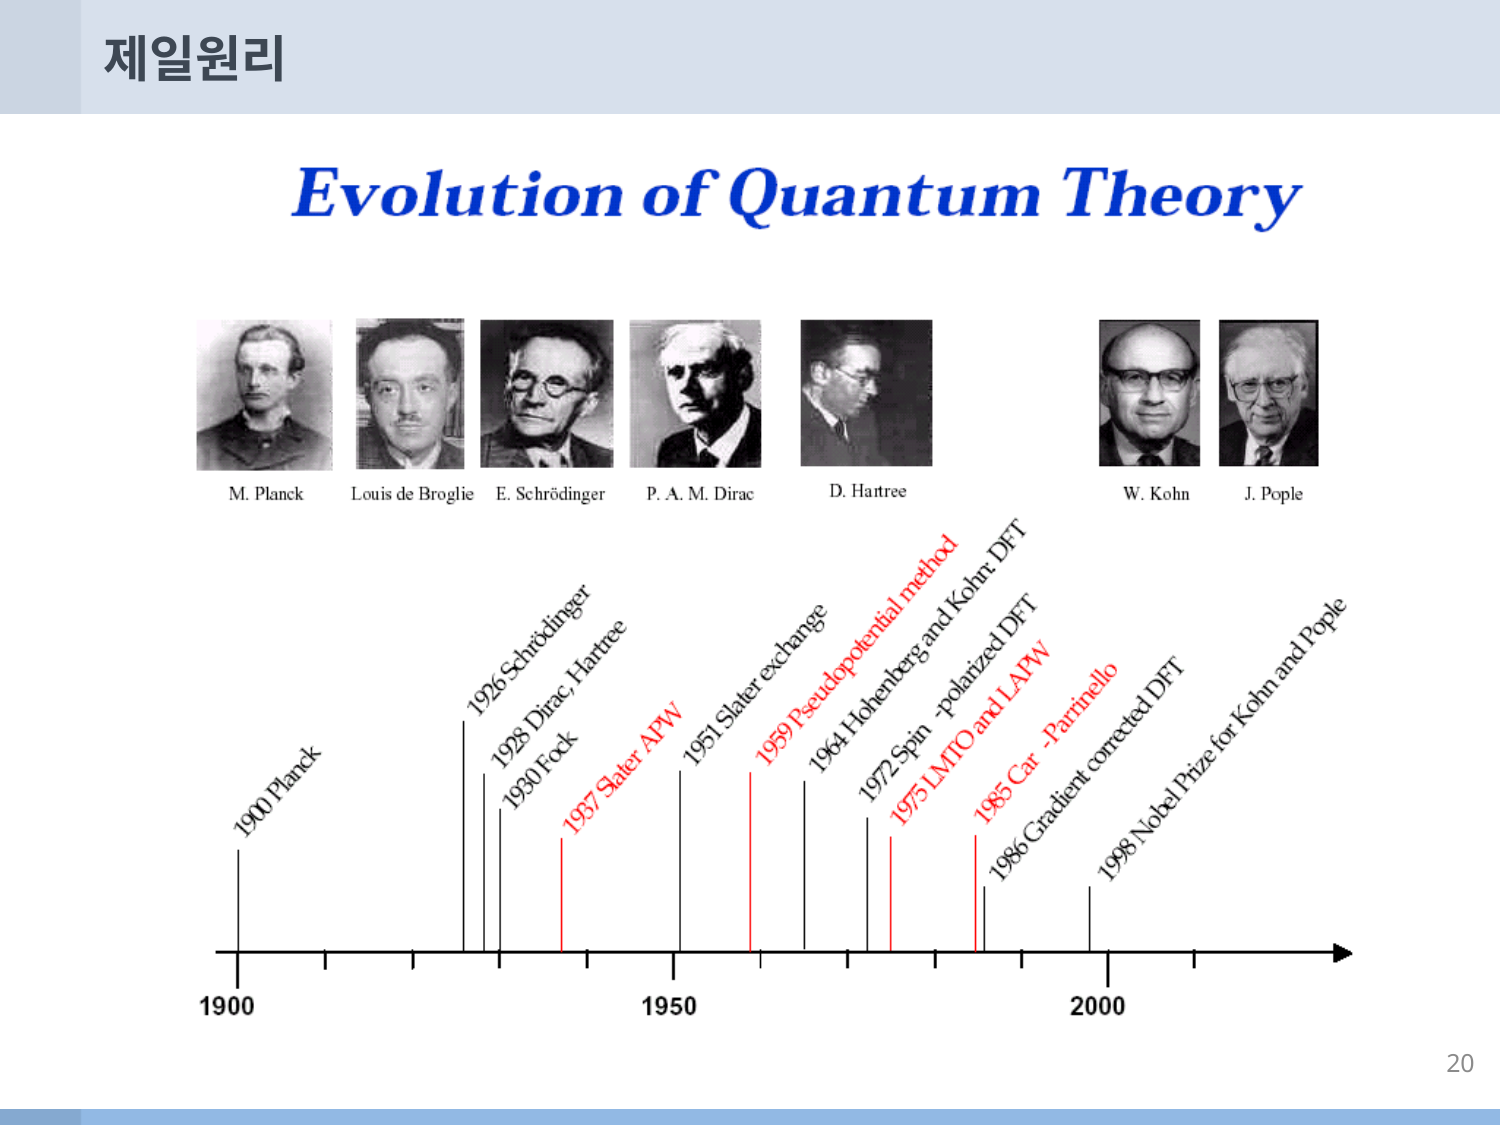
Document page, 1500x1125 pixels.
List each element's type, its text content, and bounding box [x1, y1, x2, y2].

picture [0, 1109, 1500, 1125]
slide_number 20 [1139, 1035, 1490, 1095]
title 제일원리 [88, 10, 1058, 106]
picture [0, 0, 1500, 114]
picture [111, 142, 1389, 1030]
